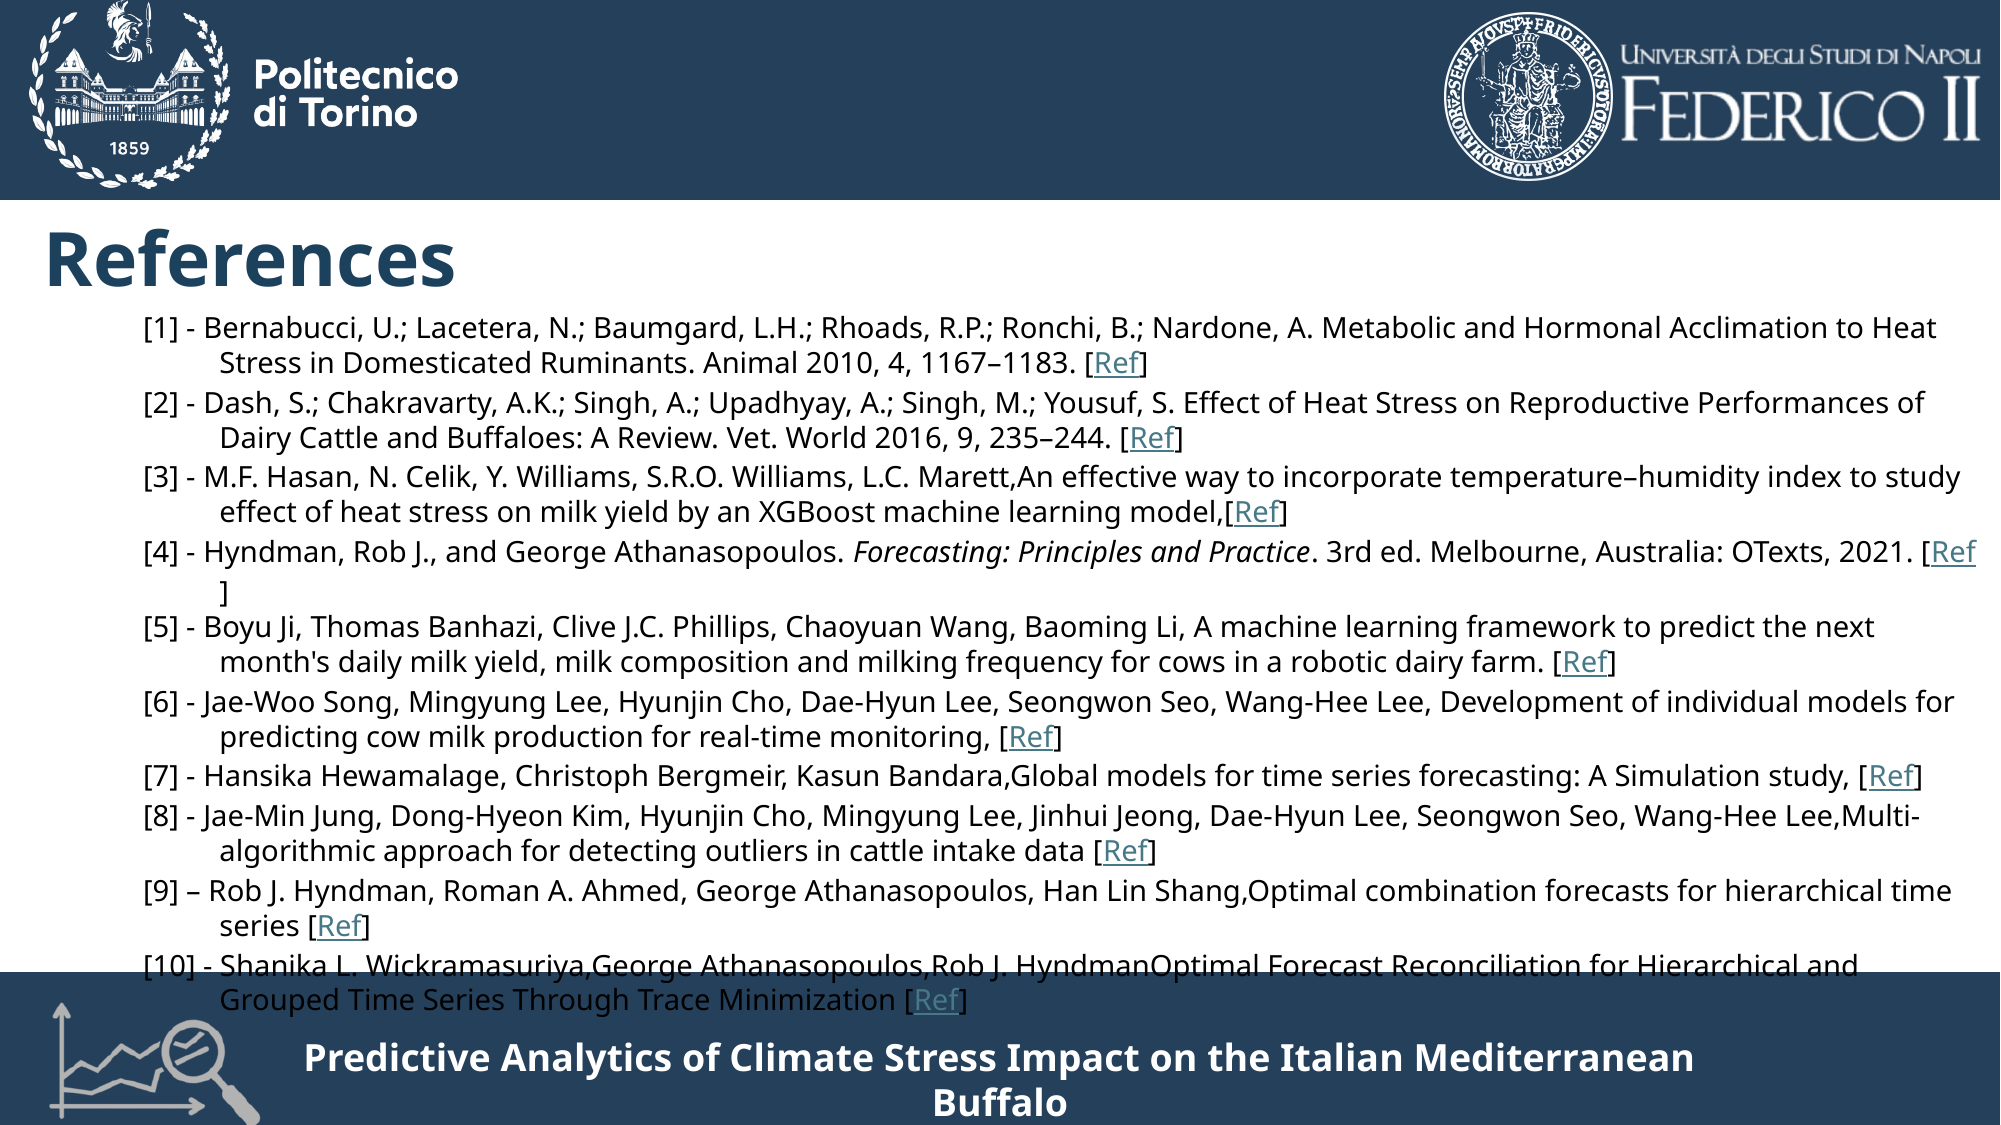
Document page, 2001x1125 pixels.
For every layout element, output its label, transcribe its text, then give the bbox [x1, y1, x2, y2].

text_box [1443, 9, 2000, 182]
picture [0, 920, 2000, 1125]
text_box [1] - Bernabucci, U.; Lacetera, N.; Baumgard, L.H.; Rhoads, R.P.; Ronchi, B.; Nardone, A. Metabolic and Hormonal Acclimation to Heat Stress in Domesticated Ruminants. Animal 2010, 4, 1167–1183. [Ref] [2] - Dash, S.; Chakravarty, A.K.; Singh, A.; Upadhyay, A.; Singh, M.; Yousuf, S. Effect of Heat Stress on Reproductive Performances of Dairy Cattle and Buffaloes: A Review. Vet. World 2016, 9, 235–244. [Ref] [3] - M.F. Hasan, N. Celik, Y. Williams, S.R.O. Williams, L.C. Marett,An effective way to incorporate temperature–humidity index to study effect of heat stress on milk yield by an XGBoost machine learning model,[Ref] [4] - Hyndman, Rob J., and George Athanasopoulos. Forecasting: Principles and Practice. 3rd ed. Melbourne, Australia: OTexts, 2021. [Ref] [5] - Boyu Ji, Thomas Banhazi, Clive J.C. Phillips, Chaoyuan Wang, Baoming Li, A machine learning framework to predict the next month's daily milk yield, milk composition and milking frequency for cows in a robotic dairy farm. [Ref] [6] - Jae-Woo Song, Mingyung Lee, Hyunjin Cho, Dae-Hyun Lee, Seongwon Seo, Wang-Hee Lee, Development of individual models for predicting cow milk production for real-time monitoring, [Ref] [7] - Hansika Hewamalage, Christoph Bergmeir, Kasun Bandara,Global models for time series forecasting: A Simulation study, [Ref] [8] - Jae-Min Jung, Dong-Hyeon Kim, Hyunjin Cho, Mingyung Lee, Jinhui Jeong, Dae-Hyun Lee, Seongwon Seo, Wang-Hee Lee,Multi-algorithmic approach for detecting outliers in cattle intake data [Ref] [9] – Rob J. Hyndman, Roman A. Ahmed, George Athanasopoulos, Han Lin Shang,Optimal combination forecasts for hierarchical time series [Ref] [10] - Shanika L. Wickramasuriya,George Athanasopoulos,Rob J. HyndmanOptimal Forecast Reconciliation for Hierarchical and Grouped Time Series Through Trace Minimization [Ref] [53, 302, 2000, 972]
picture [0, 0, 2000, 201]
text_box References [29, 204, 982, 310]
